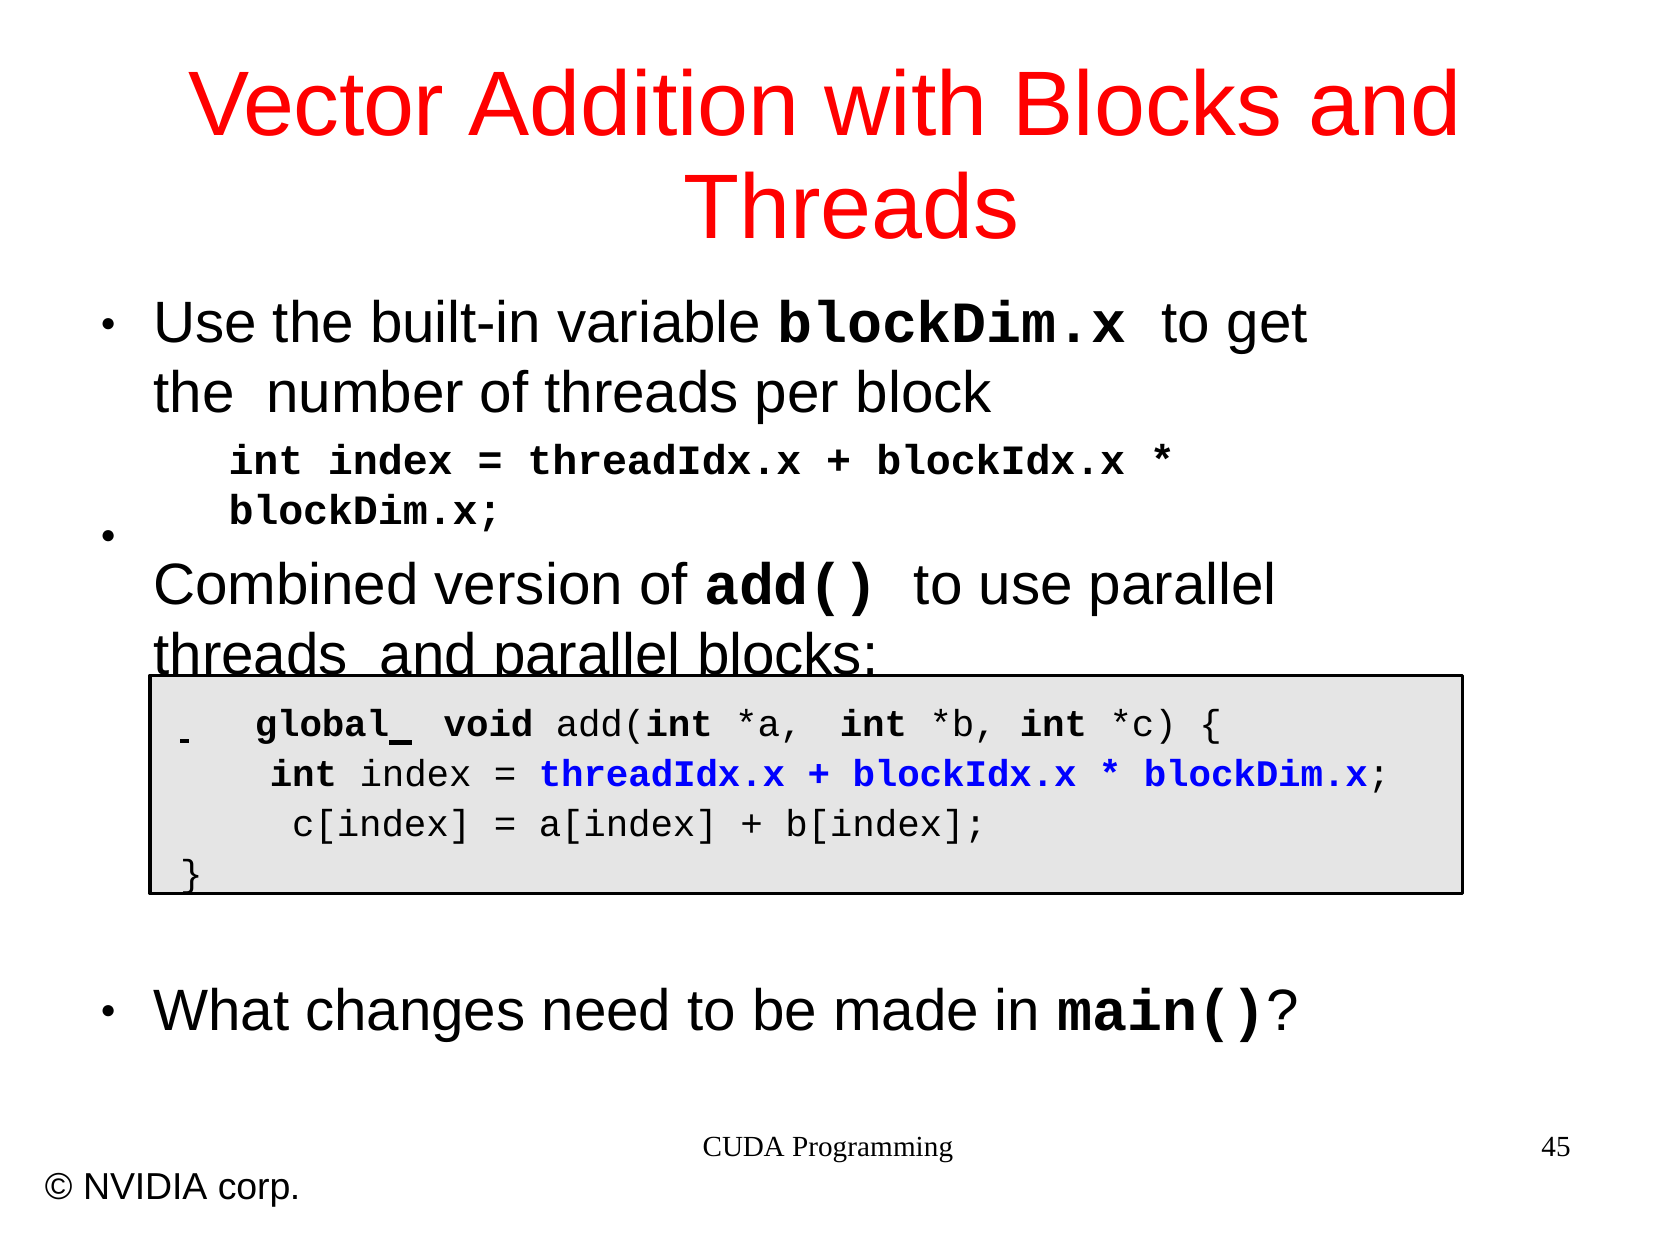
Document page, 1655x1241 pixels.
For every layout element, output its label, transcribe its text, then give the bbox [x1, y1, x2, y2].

footer CUDA Programming [700, 1127, 955, 1241]
text_box ● [98, 303, 124, 337]
text_box Use the built-in variable blockDim.x to get the number of threads per block int index = threadIdx.x + blockIdx.x * blockDim.x; Combined version of add() to use parallel threads and parallel blocks: [151, 282, 1481, 687]
text_box © NVIDIA corp. [42, 1163, 302, 1208]
text_box What changes need to be made in main()? [151, 970, 1305, 1043]
text_box ● [98, 990, 124, 1025]
slide_number 45 [1523, 1127, 1575, 1241]
text_box ● [98, 515, 124, 549]
text_box global void add(int *a, int *b, int *c) { int index = threadIdx.x + blockIdx.x * blockDim.x; c[index] = a[index] + b[index]; } [150, 675, 1463, 894]
title Vector Addition with Blocks and Threads [176, 39, 1478, 259]
